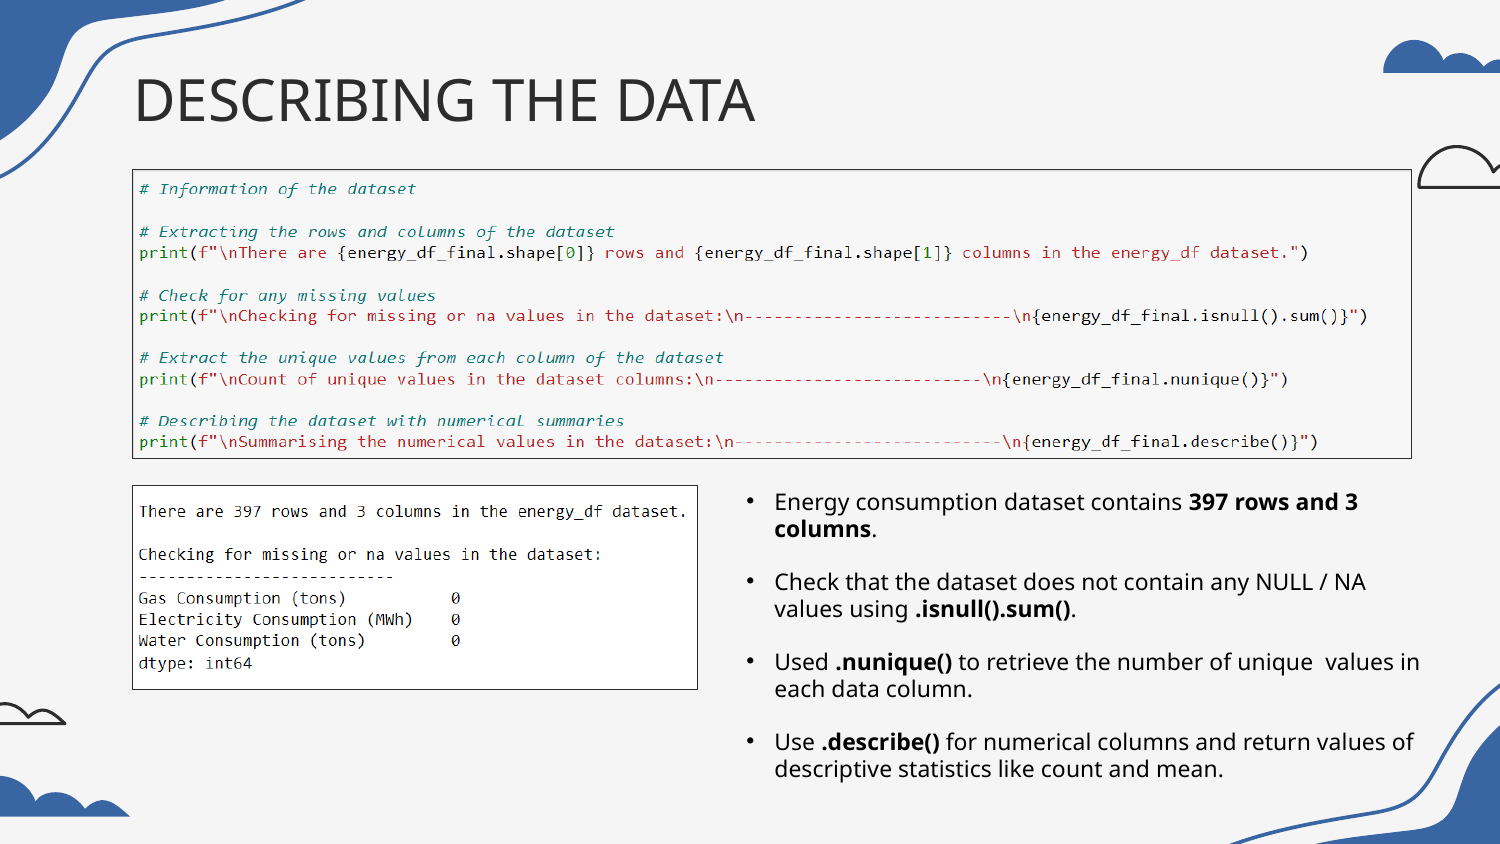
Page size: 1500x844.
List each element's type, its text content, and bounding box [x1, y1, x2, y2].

text_box Energy consumption dataset contains 397 rows and 3 columns. Check that the dataset does not contain any NULL / NA values using .isnull().sum(). Used .nunique() to retrieve the number of unique values in each data column. Use .describe() for numerical columns and return values of descriptive statistics like count and mean. [731, 472, 1438, 522]
title DESCRIBING THE DATA [118, 48, 1382, 143]
picture [132, 485, 698, 691]
picture [132, 169, 1412, 459]
